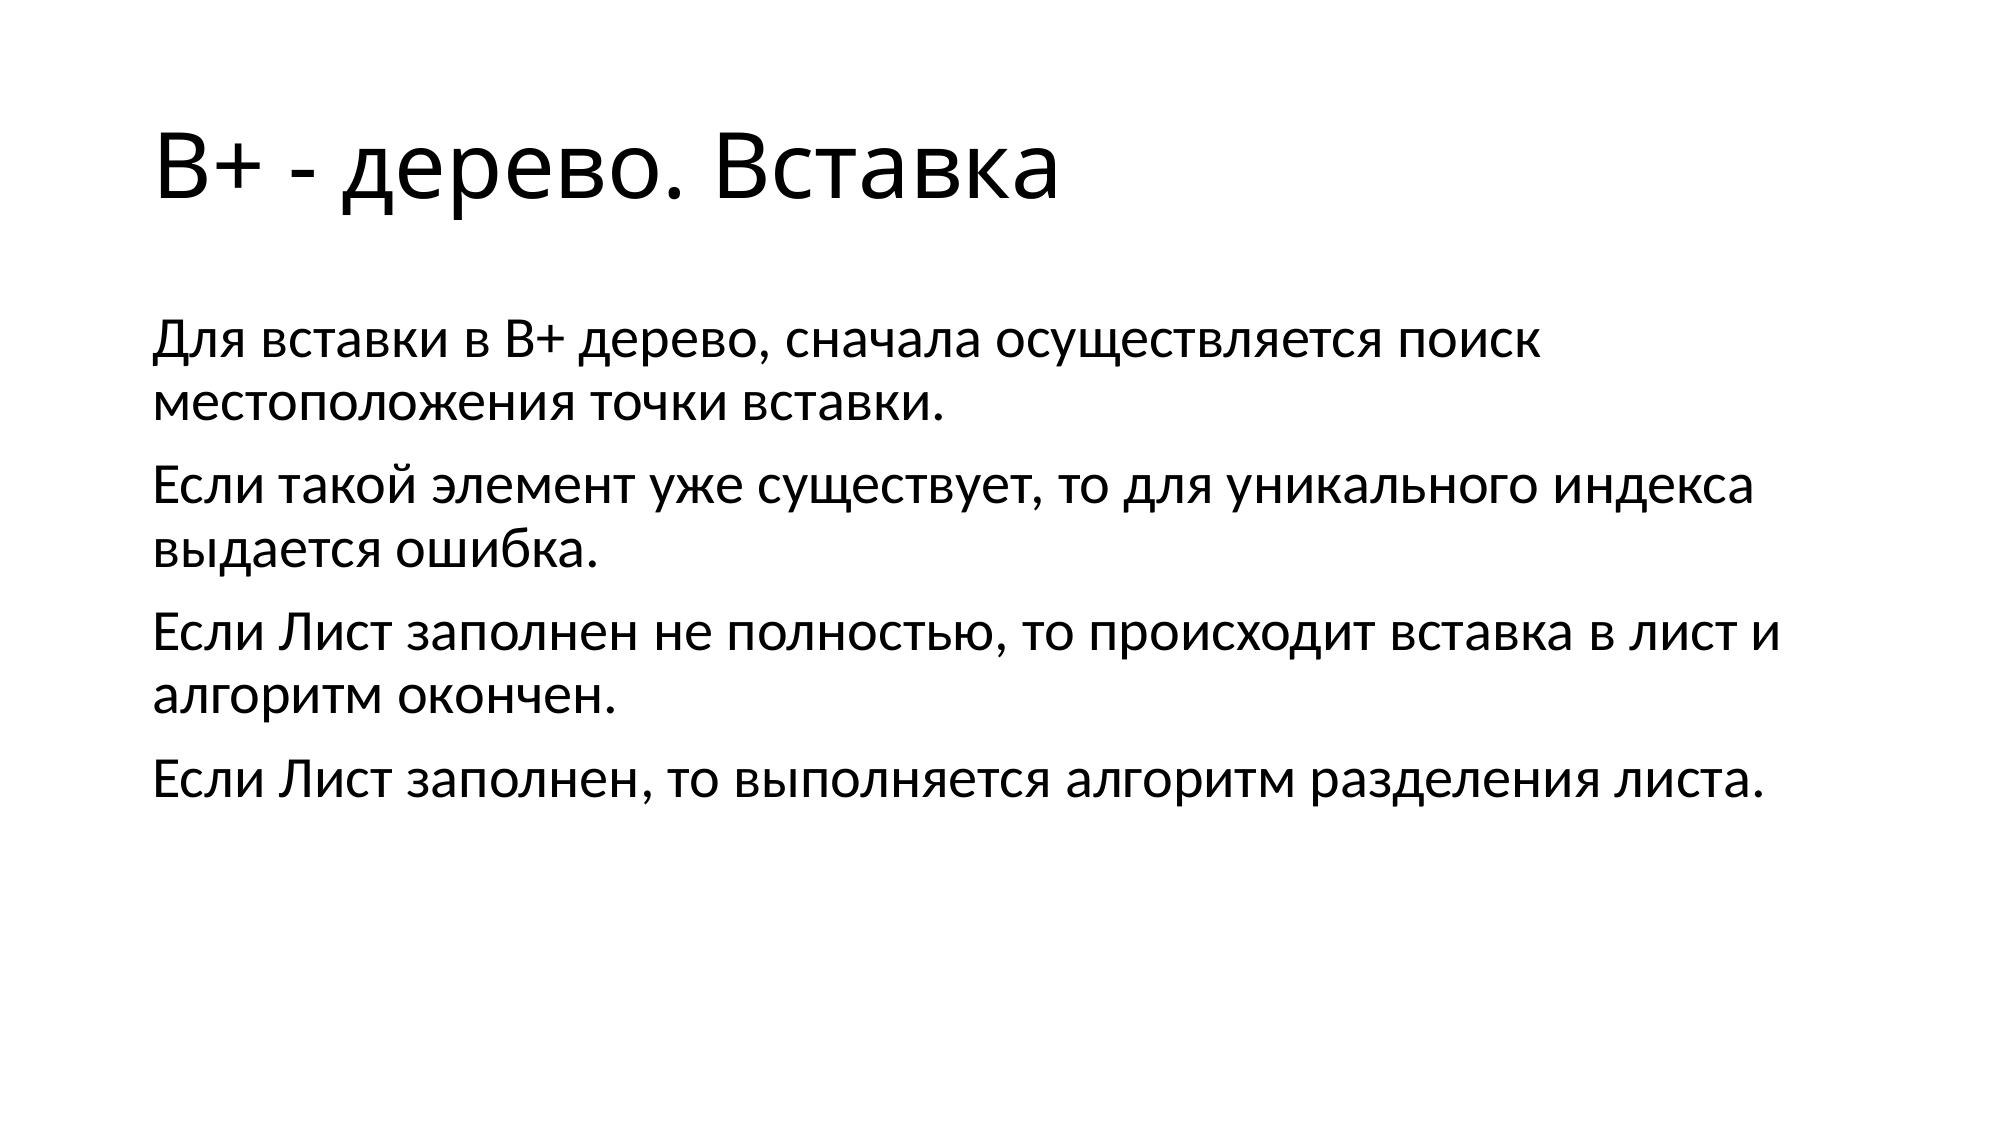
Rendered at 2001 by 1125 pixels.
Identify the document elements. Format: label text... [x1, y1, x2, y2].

list Для вставки в B+ дерево, сначала осуществляется поиск местоположения точки вставки. Если такой элемент уже существует, то для уникального индекса выдается ошибка. Если Лист заполнен не полностью, то происходит вставка в лист и алгоритм окончен. Если Лист заполнен, то выполняется алгоритм разделения листа. [137, 299, 1863, 1014]
title B+ - дерево. Вставка [137, 59, 1863, 278]
